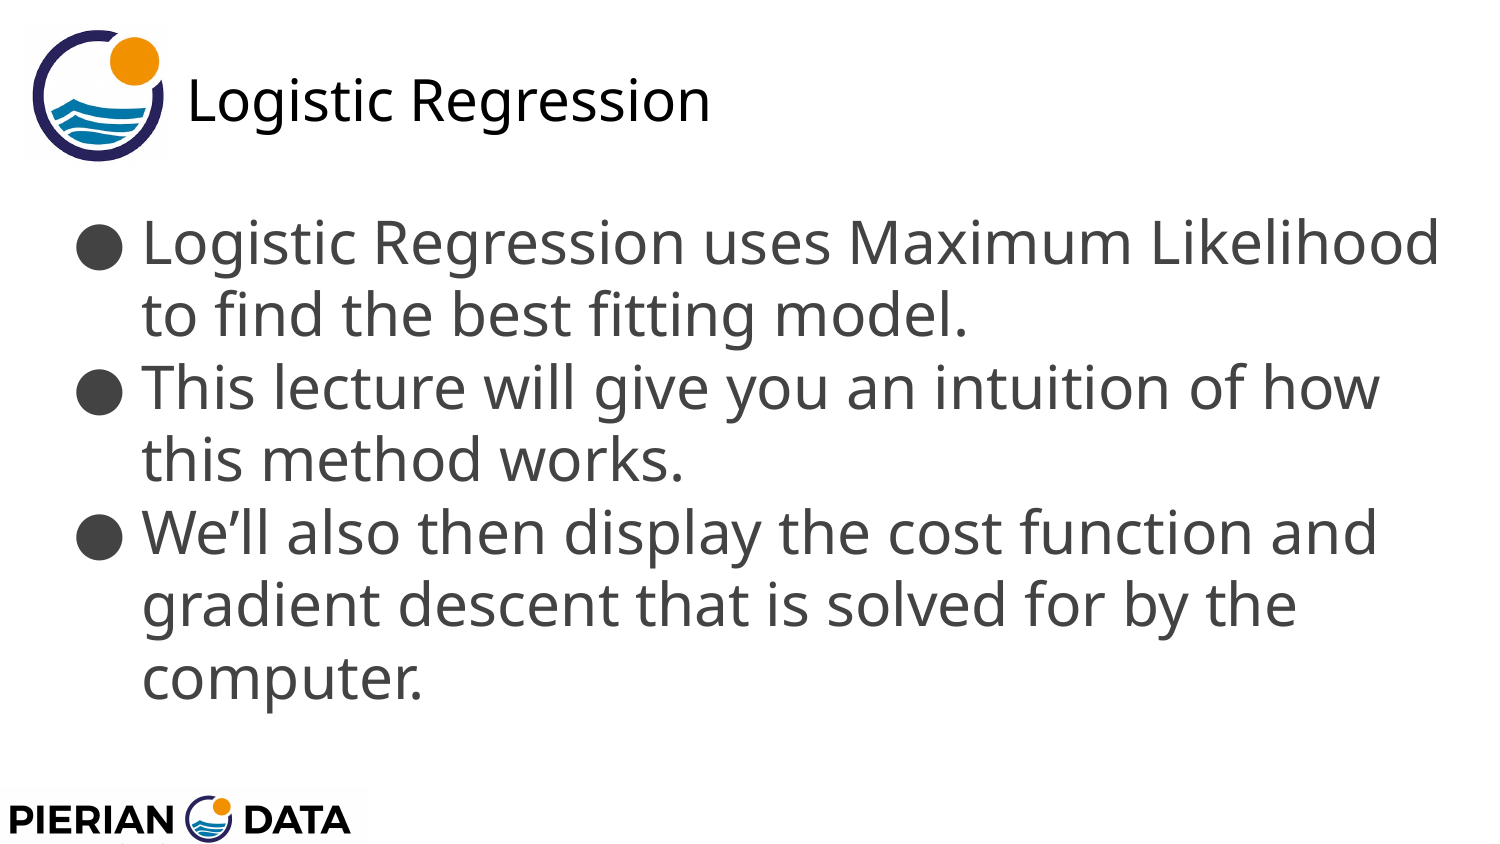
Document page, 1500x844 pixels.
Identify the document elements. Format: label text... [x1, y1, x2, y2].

title Logistic Regression [176, 48, 1449, 143]
picture [24, 24, 172, 167]
list Logistic Regression uses Maximum Likelihood to find the best fitting model. This lecture will give you an intuition of how this method works. We’ll also then display the cost function and gradient descent that is solved for by the computer. [51, 189, 1476, 668]
picture [0, 787, 368, 844]
